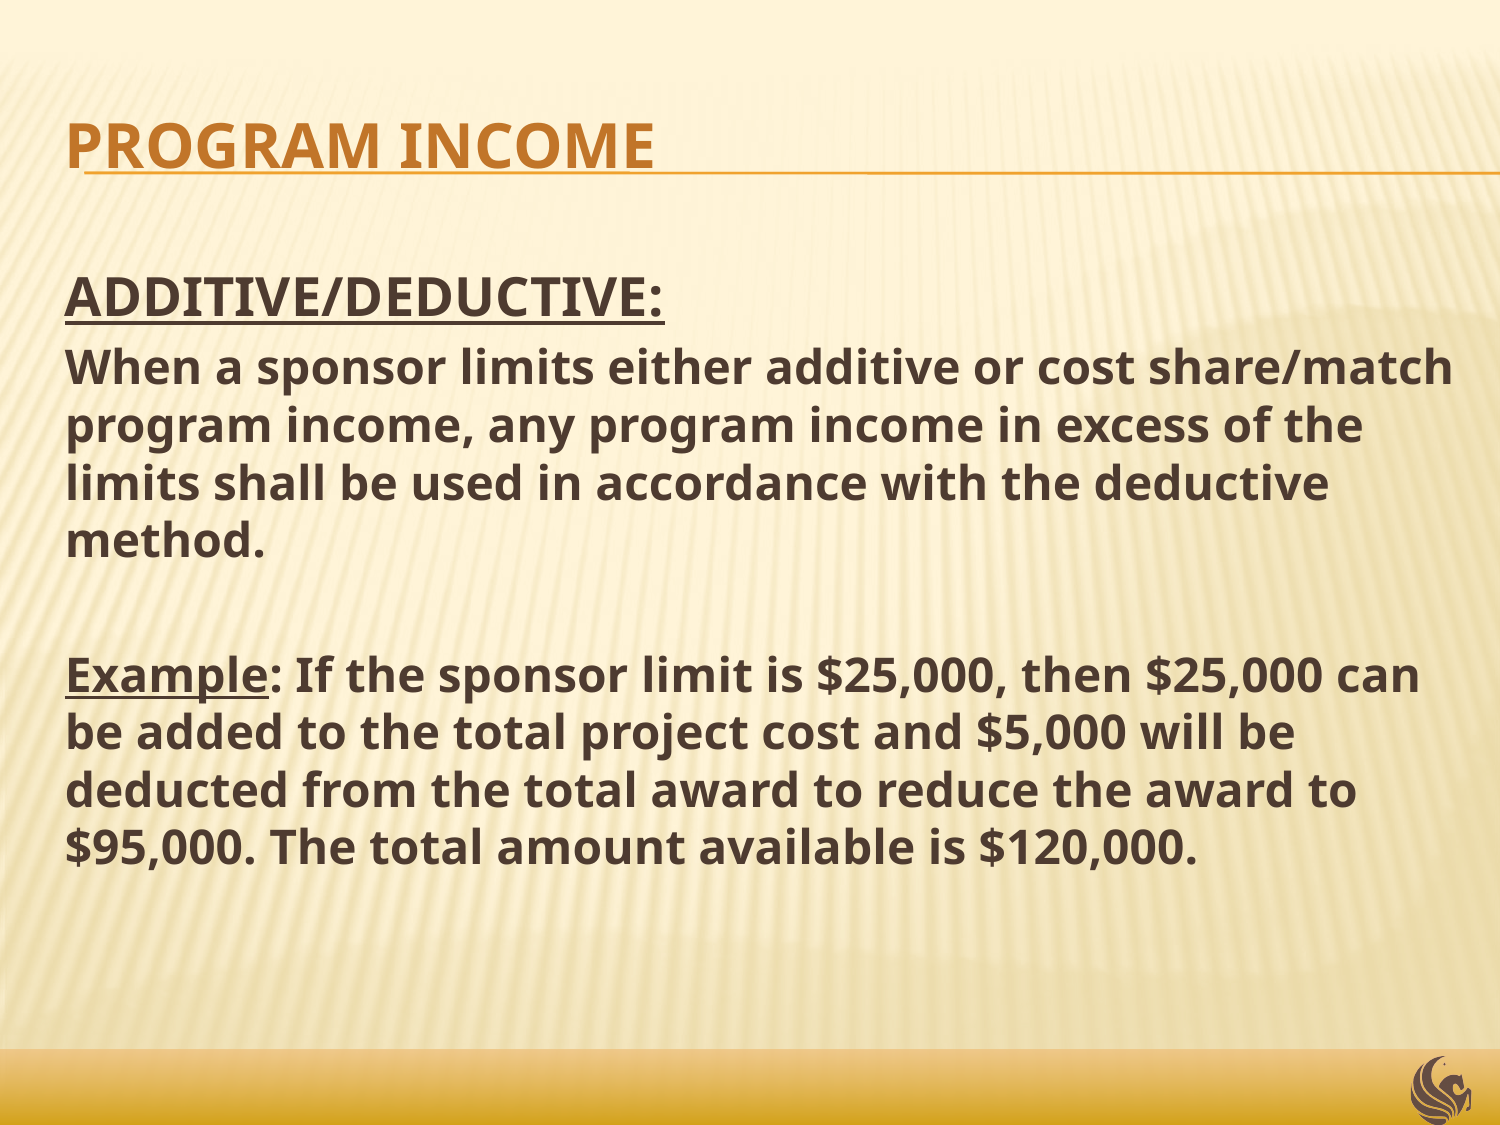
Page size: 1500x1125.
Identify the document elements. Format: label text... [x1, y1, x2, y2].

list ADDITIVE/DEDUCTIVE: When a sponsor limits either additive or cost share/match program income, any program income in excess of the limits shall be used in accordance with the deductive method. Example: If the sponsor limit is $25,000, then $25,000 can be added to the total project cost and $5,000 will be deducted from the total award to reduce the award to $95,000. The total amount available is $120,000. [50, 254, 1475, 998]
title PROGRAM INCOME [50, 75, 1475, 213]
